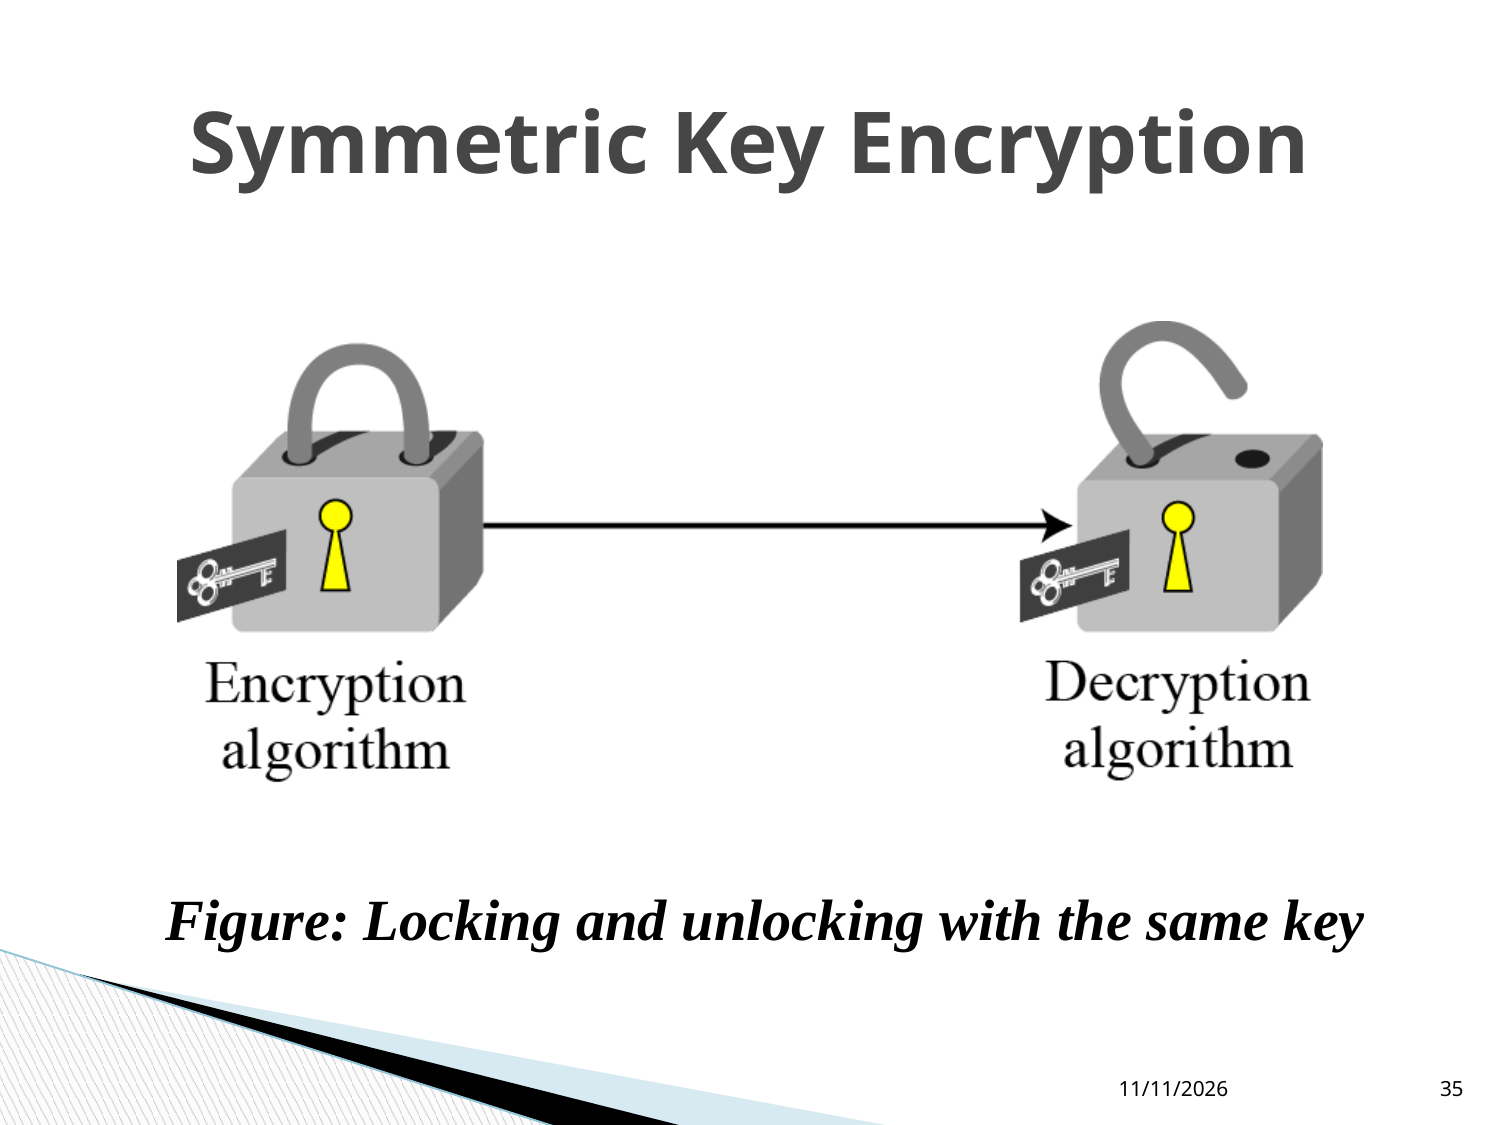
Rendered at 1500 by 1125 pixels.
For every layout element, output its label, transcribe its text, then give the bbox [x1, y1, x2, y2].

title Symmetric Key Encryption [75, 45, 1425, 233]
picture [176, 320, 1323, 788]
slide_number 35 [1418, 1051, 1479, 1112]
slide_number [1103, 1051, 1418, 1112]
text_box Figure: Locking and unlocking with the same key [149, 875, 1393, 960]
